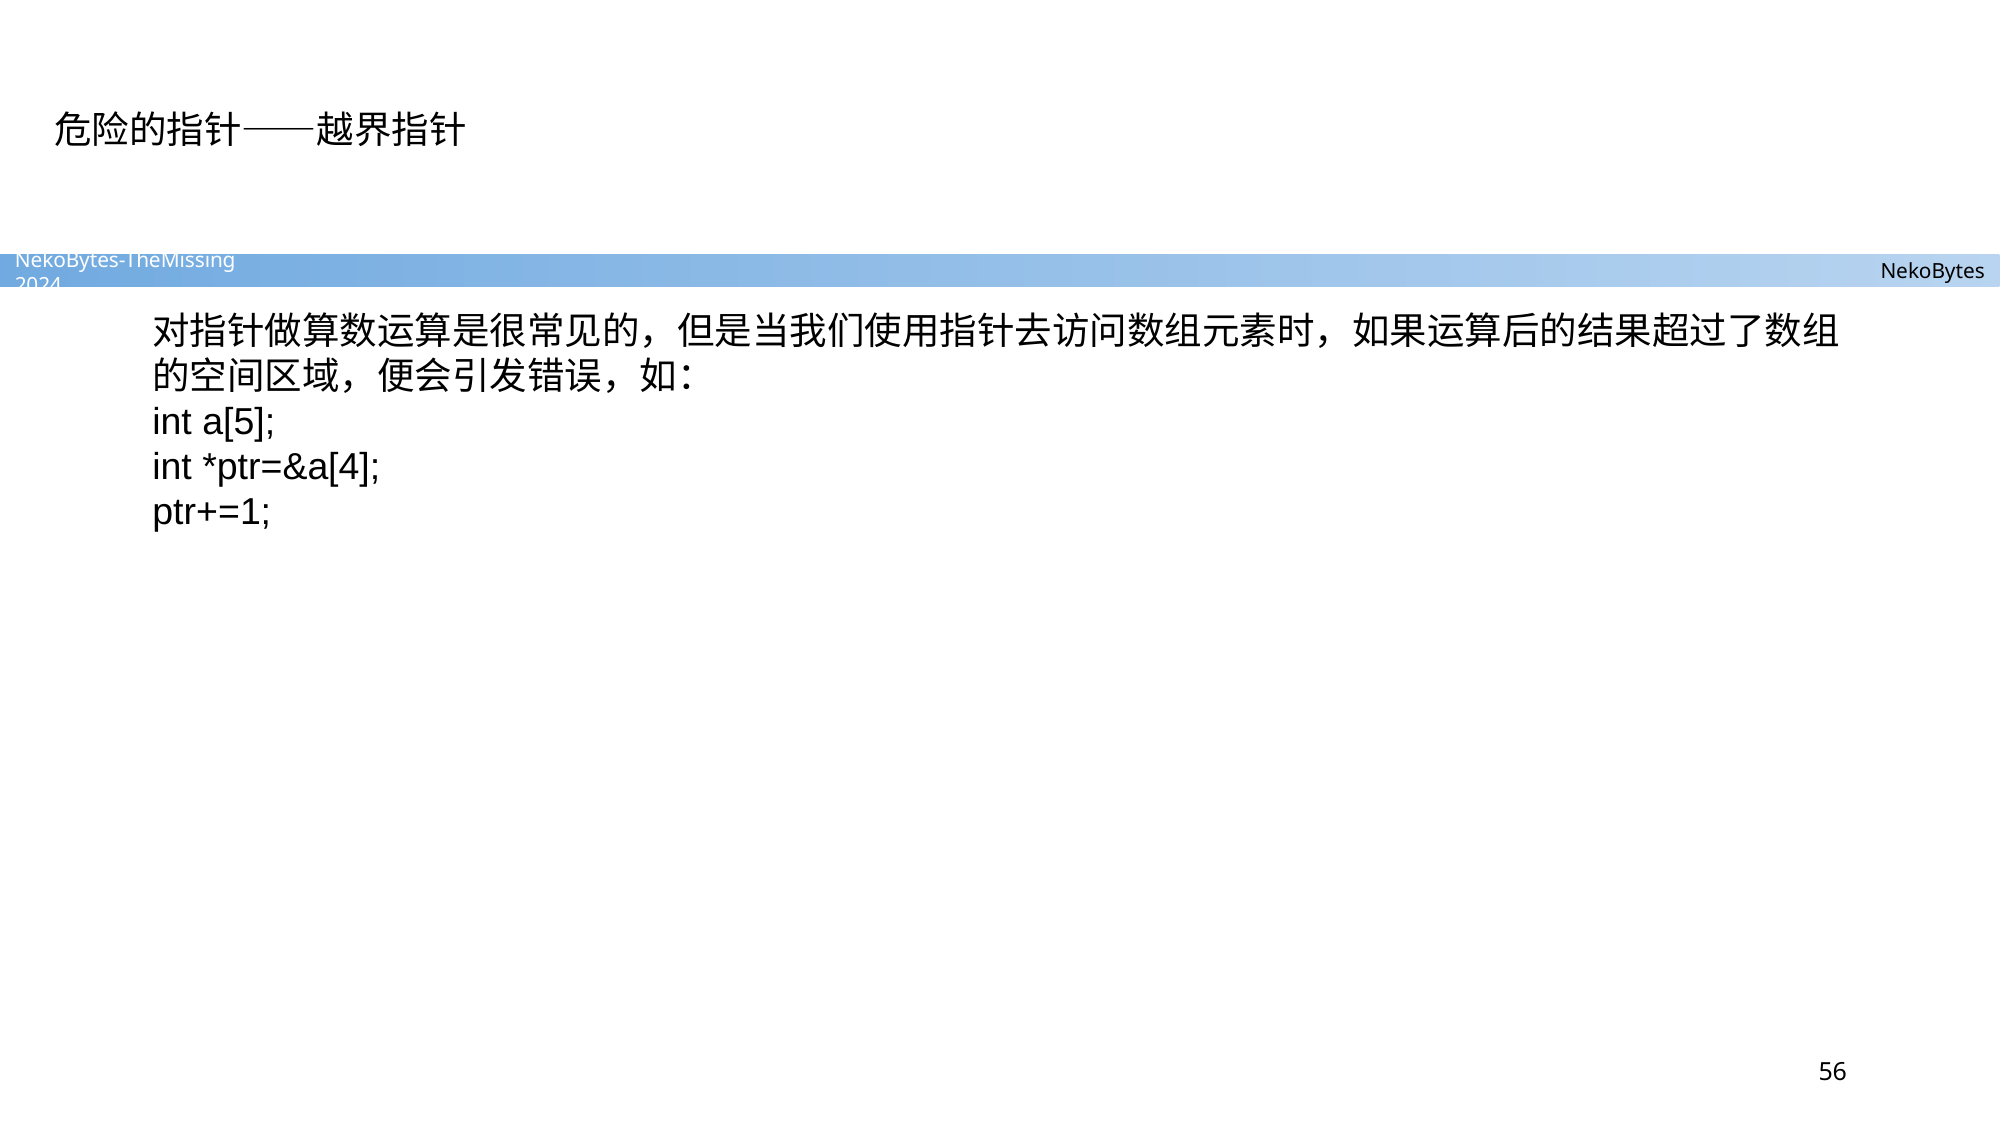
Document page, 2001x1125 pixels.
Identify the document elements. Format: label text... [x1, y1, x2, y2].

slide_number 56 [1412, 1042, 1862, 1103]
title 危险的指针——越界指针 [39, 19, 1764, 237]
list 对指针做算数运算是很常见的，但是当我们使用指针去访问数组元素时，如果运算后的结果超过了数组的空间区域，便会引发错误，如： int a[5]; int *ptr=&a[4]; ptr+=1; [137, 299, 1862, 1013]
